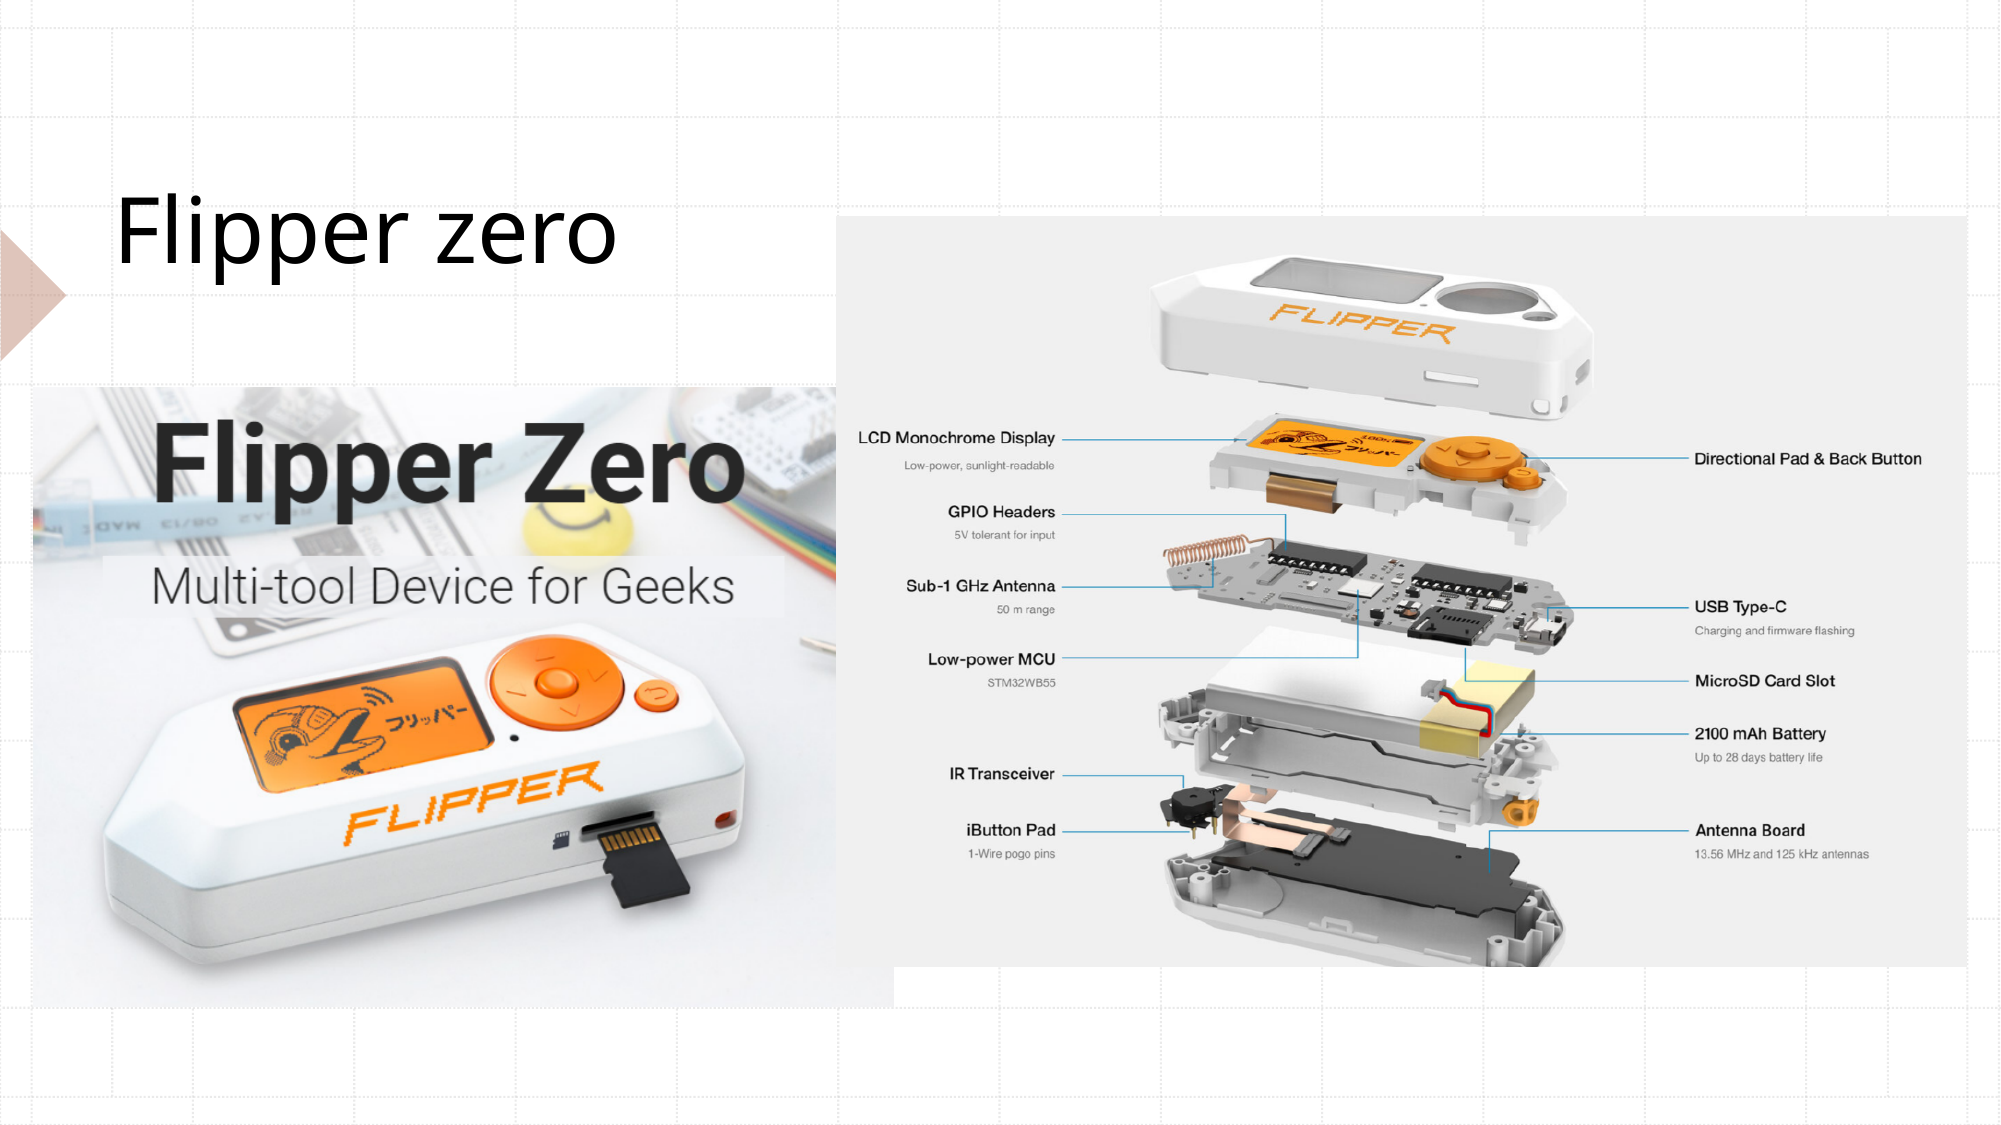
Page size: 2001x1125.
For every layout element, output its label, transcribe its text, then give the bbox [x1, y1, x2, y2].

picture [33, 216, 1967, 1007]
title Flipper zero [113, 118, 1807, 350]
